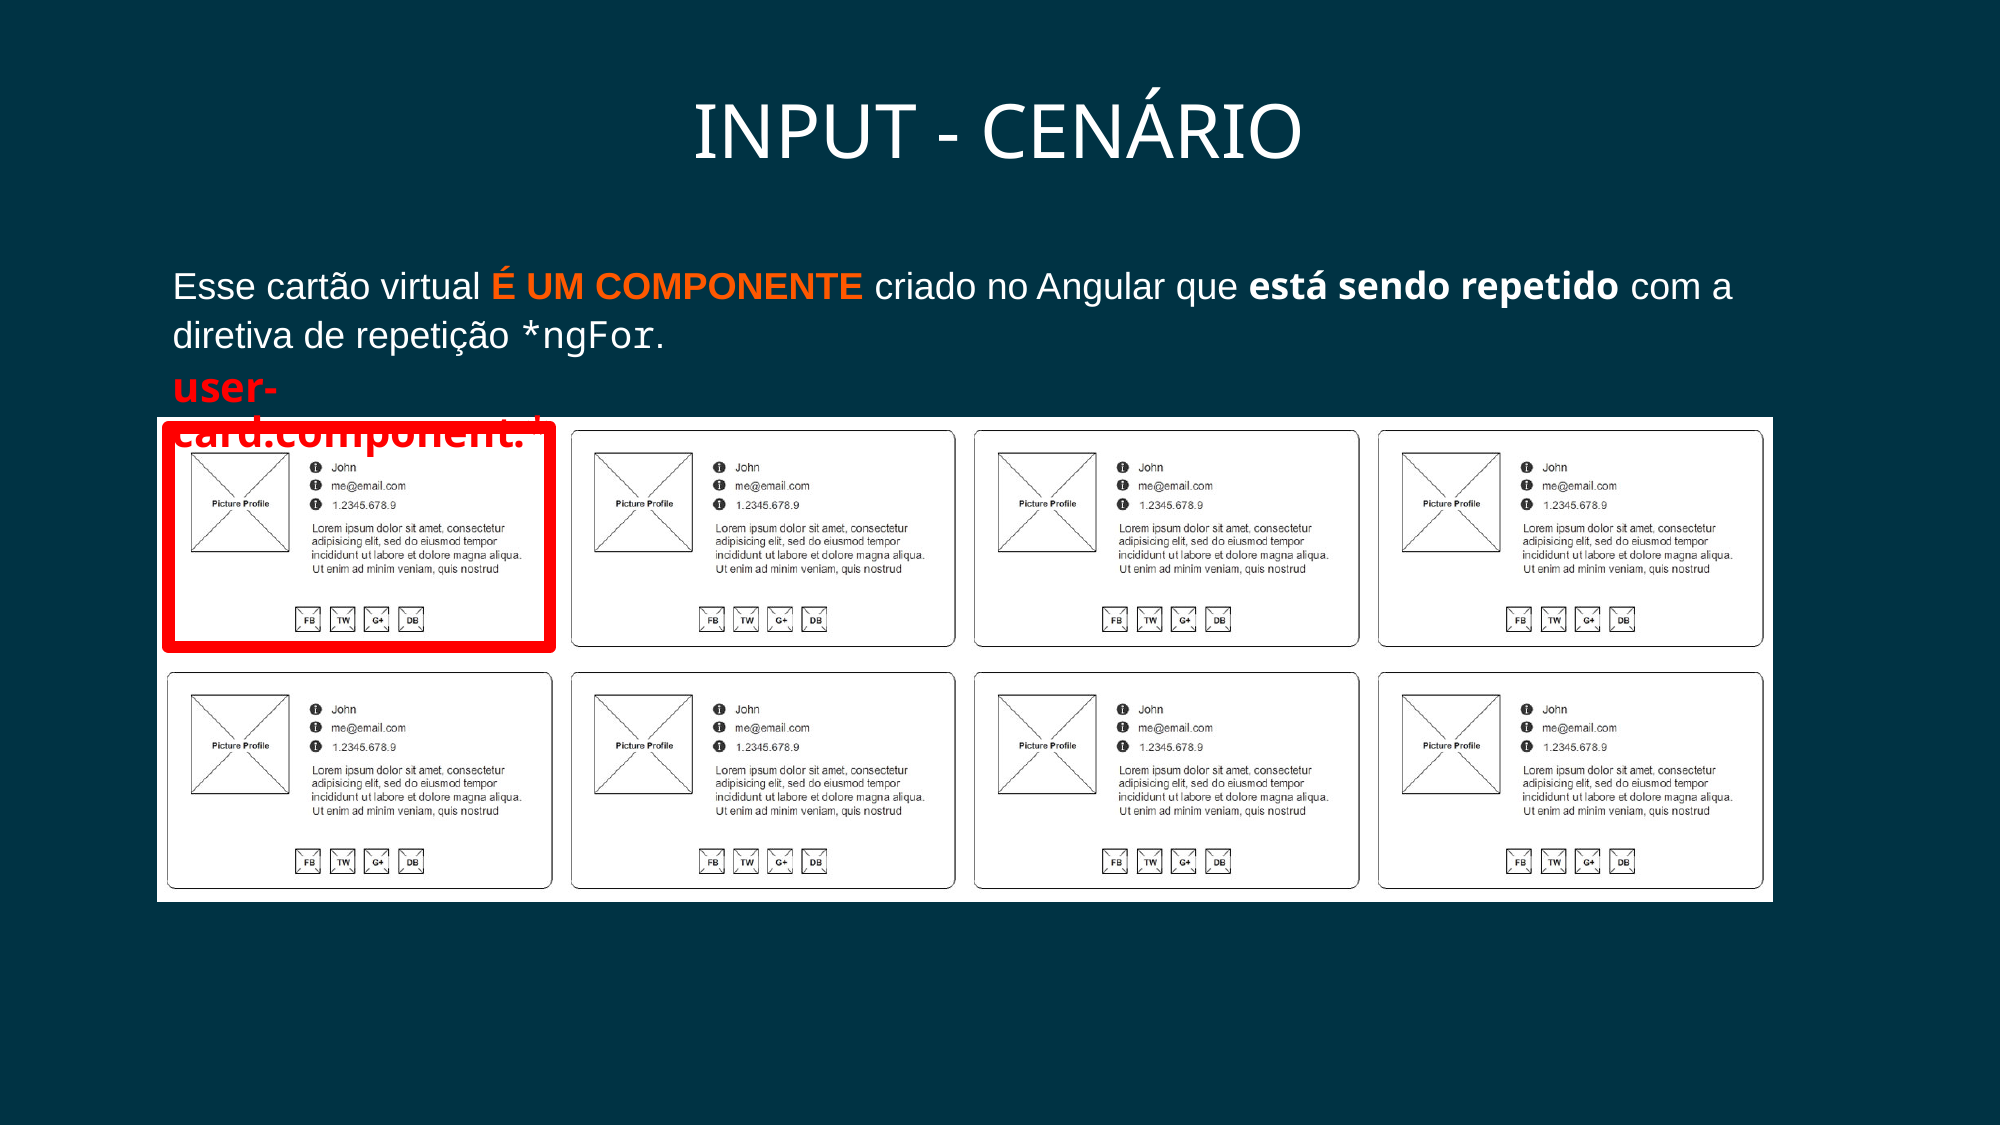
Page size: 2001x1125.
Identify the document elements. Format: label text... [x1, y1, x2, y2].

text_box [157, 417, 1773, 902]
title INPUT - Cenário [58, 90, 1941, 181]
list Esse cartão virtual É UM COMPONENTE criado no Angular que está sendo repetido com a diretiva de repetição *ngFor. [157, 249, 1843, 358]
text_box user-card.component.* [157, 358, 593, 417]
